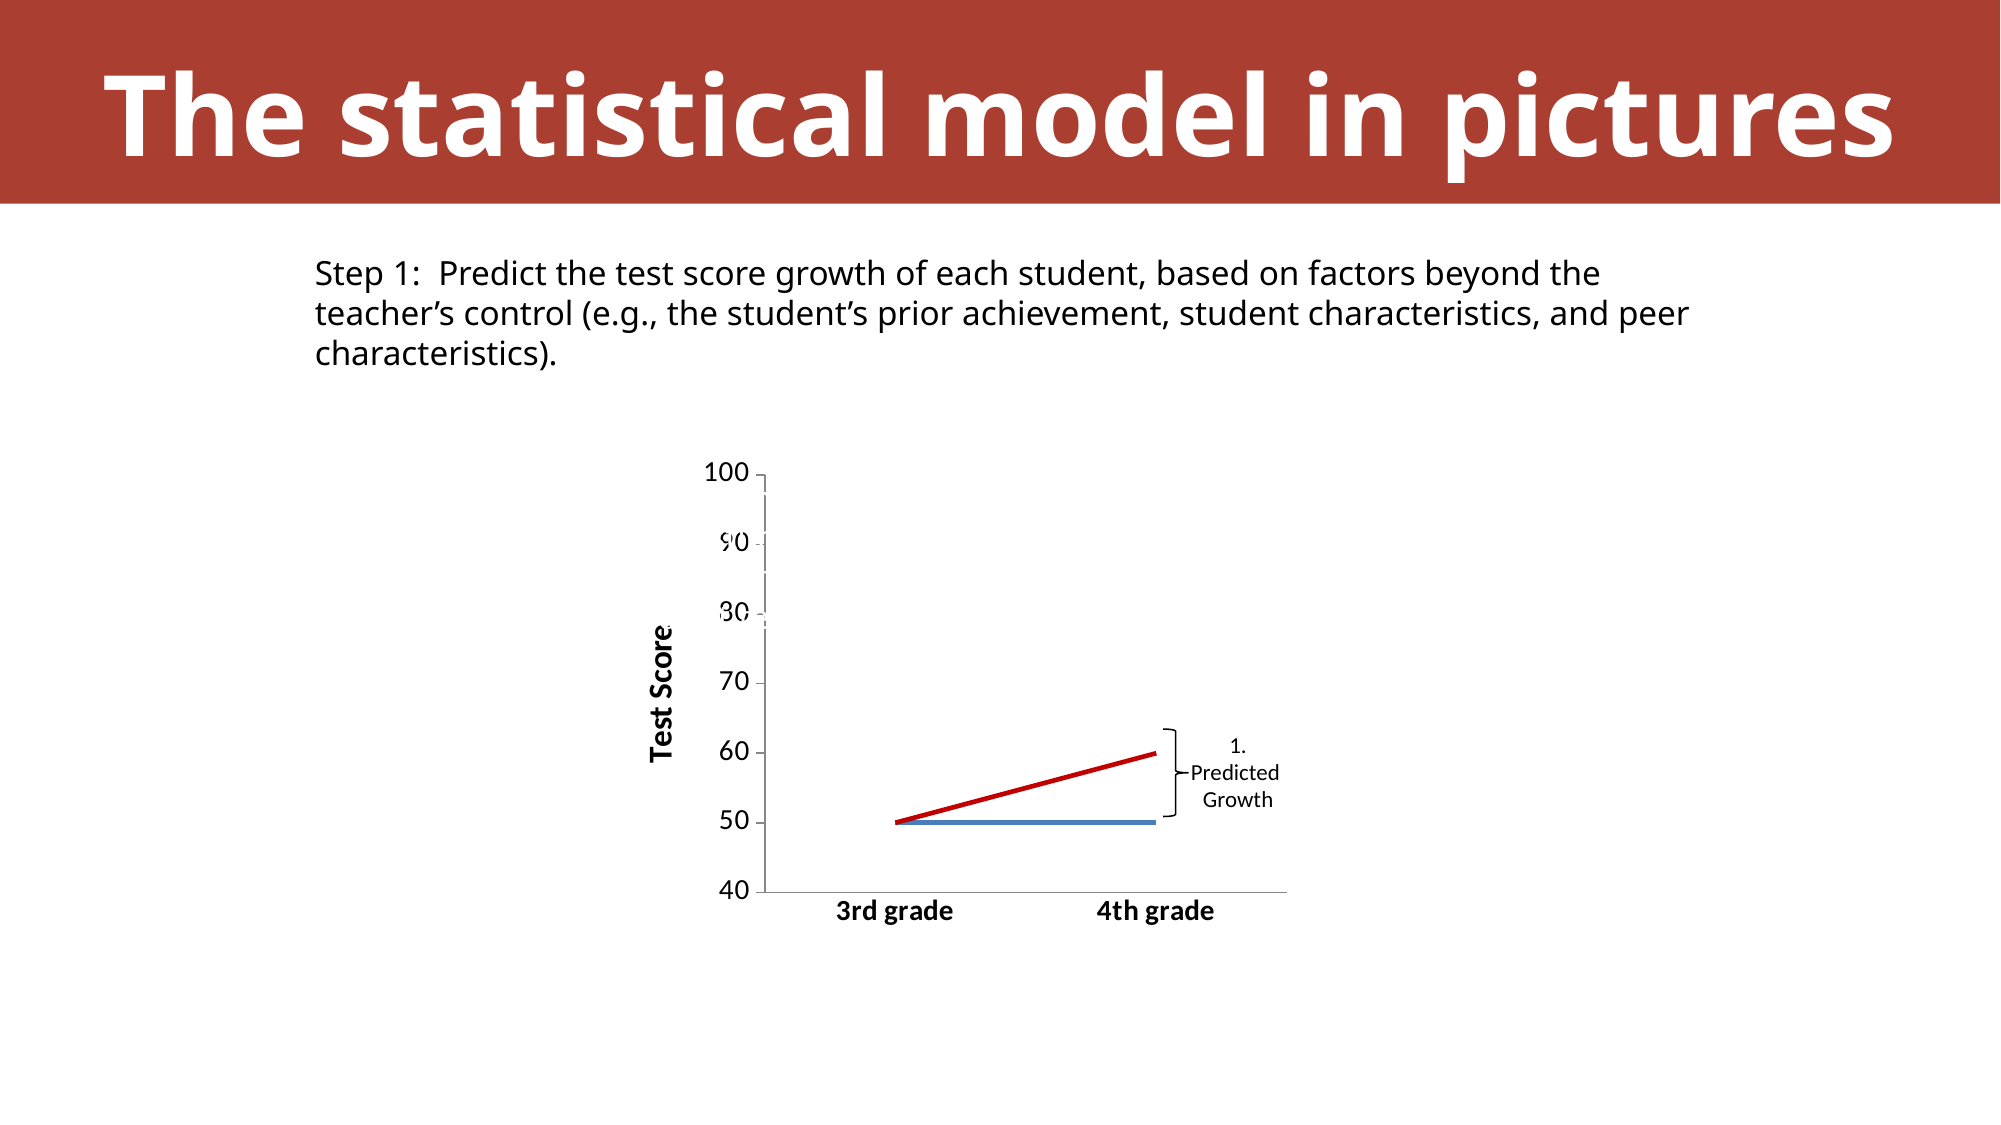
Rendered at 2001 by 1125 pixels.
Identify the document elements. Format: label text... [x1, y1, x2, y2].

chart [609, 450, 1301, 939]
title The statistical model in pictures [0, 0, 2000, 187]
text_box Step 1: Predict the test score growth of each student, based on factors beyond the teacher’s control (e.g., the student’s prior achievement, student characteristics, and peer characteristics). Step 2: Calculate actual test score growth for each student (i.e., this year’s standardized test score minus last year’s standardized test score). Step 3: Calculate the difference between actual and predicted test score growth for each student. This difference estimates the teacher’s contribution to each student’s test score growth. The average difference across all of a teacher’s students is an estimate of the teacher’s effect on student test score. [299, 244, 1738, 684]
